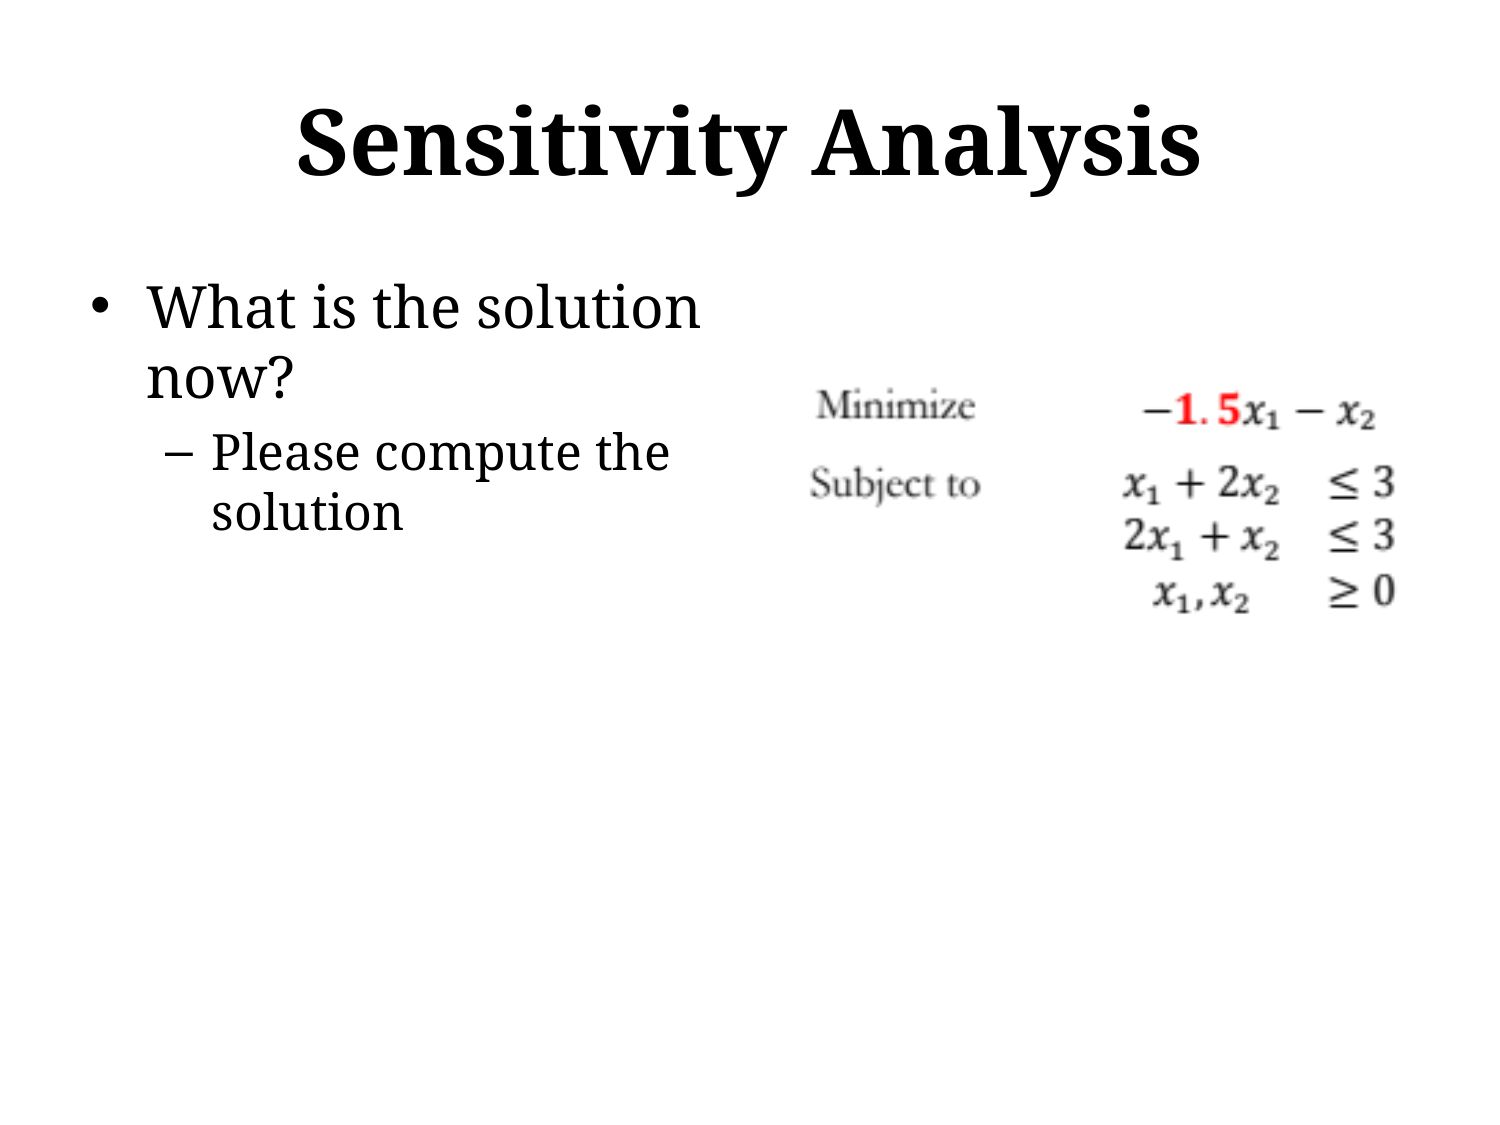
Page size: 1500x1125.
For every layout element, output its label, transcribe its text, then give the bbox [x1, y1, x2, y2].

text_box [762, 383, 1500, 687]
title Sensitivity Analysis [75, 45, 1425, 233]
list What is the solution now? Please compute the solution [75, 262, 845, 1005]
